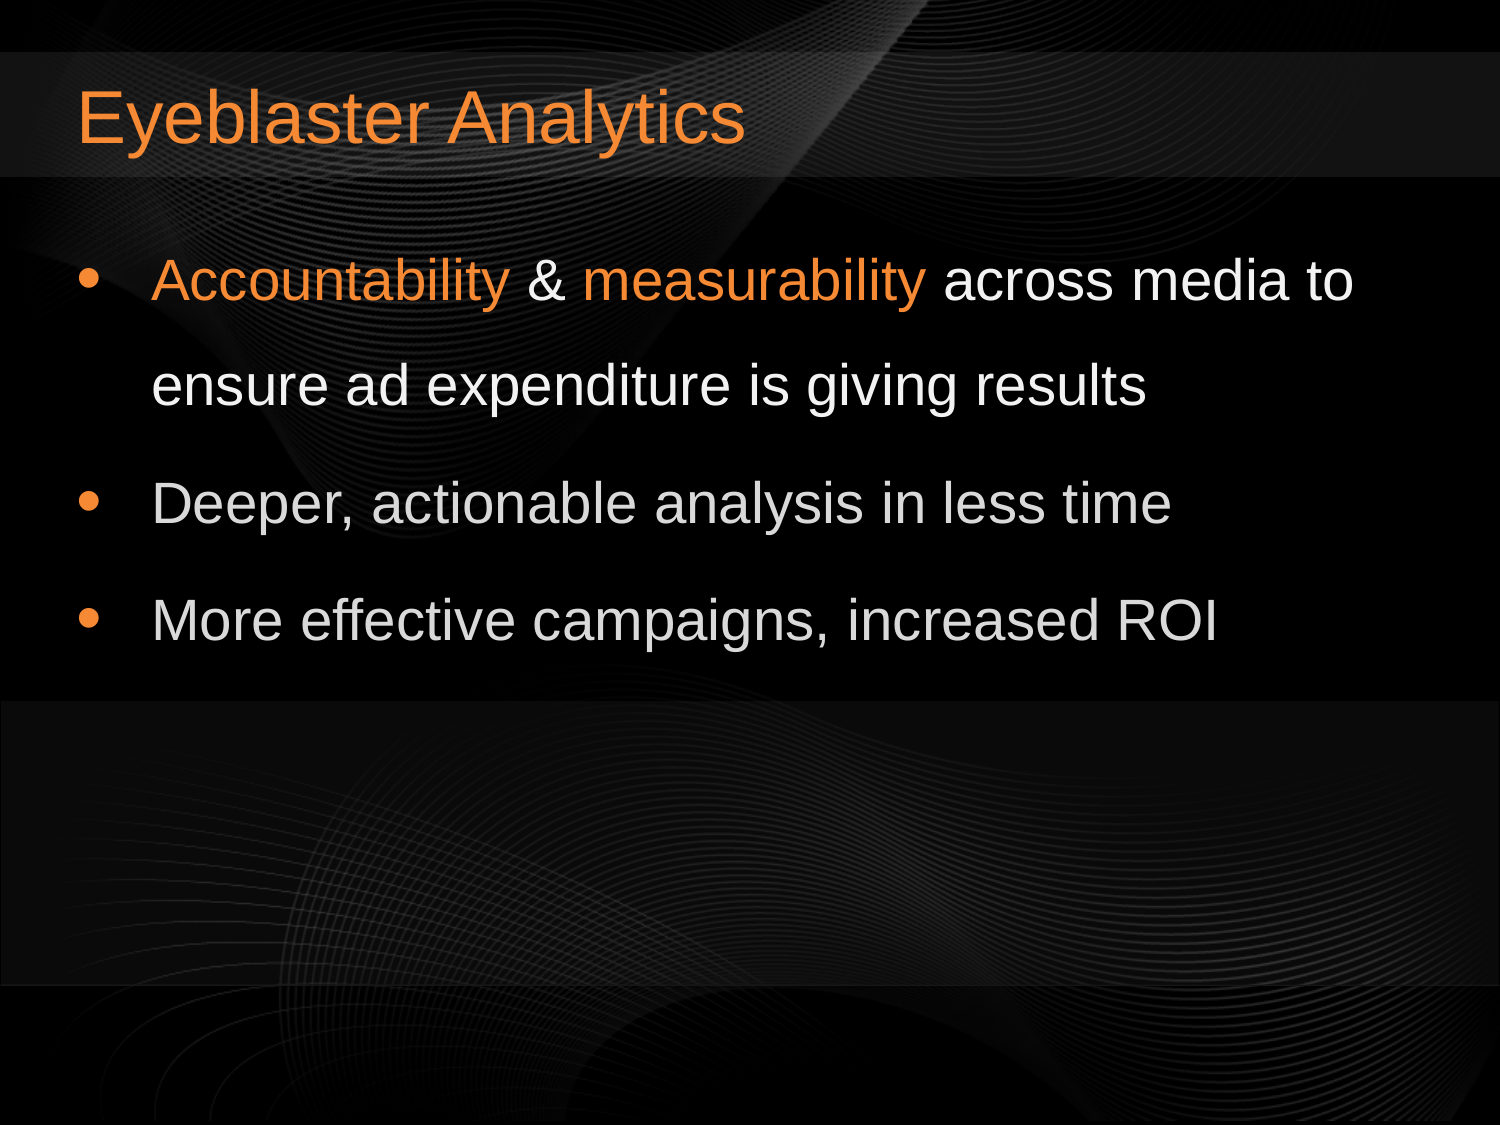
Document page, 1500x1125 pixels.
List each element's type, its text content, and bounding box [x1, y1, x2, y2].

list Accountability & measurability across media to ensure ad expenditure is giving results Deeper, actionable analysis in less time More effective campaigns, increased ROI [60, 200, 1422, 1019]
title Eyeblaster Analytics [60, 61, 1422, 173]
